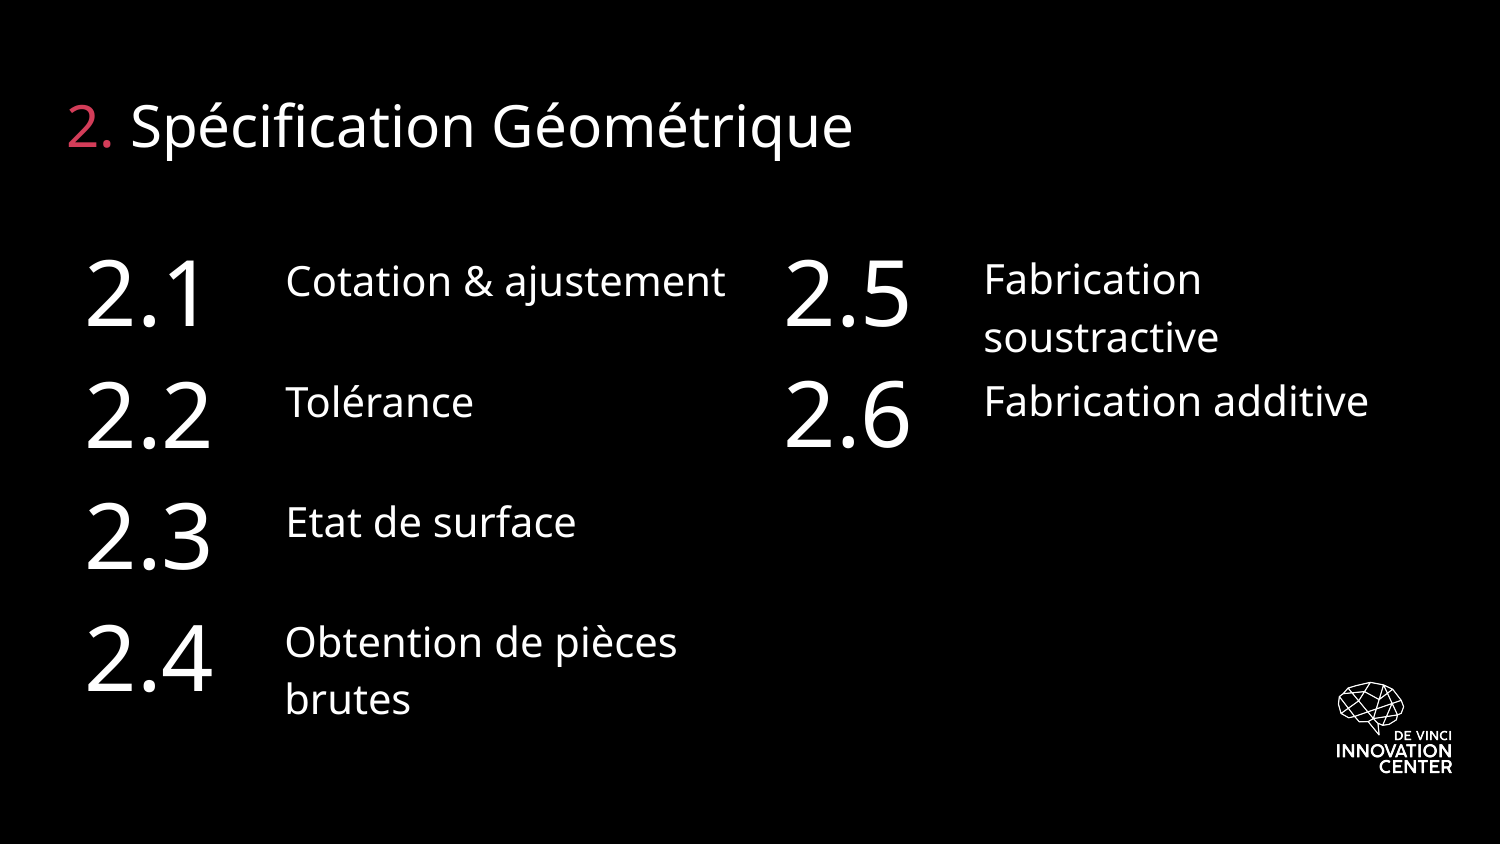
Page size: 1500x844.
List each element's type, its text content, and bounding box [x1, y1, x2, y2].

list Etat de surface [251, 473, 727, 568]
list 2.5 [750, 203, 974, 324]
list Fabrication soustractive [949, 230, 1458, 325]
list Fabrication additive [949, 352, 1467, 447]
list 2.1 [51, 203, 275, 325]
list Obtention de pièces brutes [250, 592, 807, 687]
picture [1320, 656, 1471, 807]
list Cotation & ajustement [251, 231, 772, 326]
list Tolérance [251, 353, 727, 448]
list 2.2 [51, 325, 275, 446]
title 2. Spécification Géométrique [51, 73, 1449, 168]
list 2.4 [51, 568, 275, 691]
list 2.3 [51, 446, 275, 568]
list 2.6 [750, 324, 974, 447]
